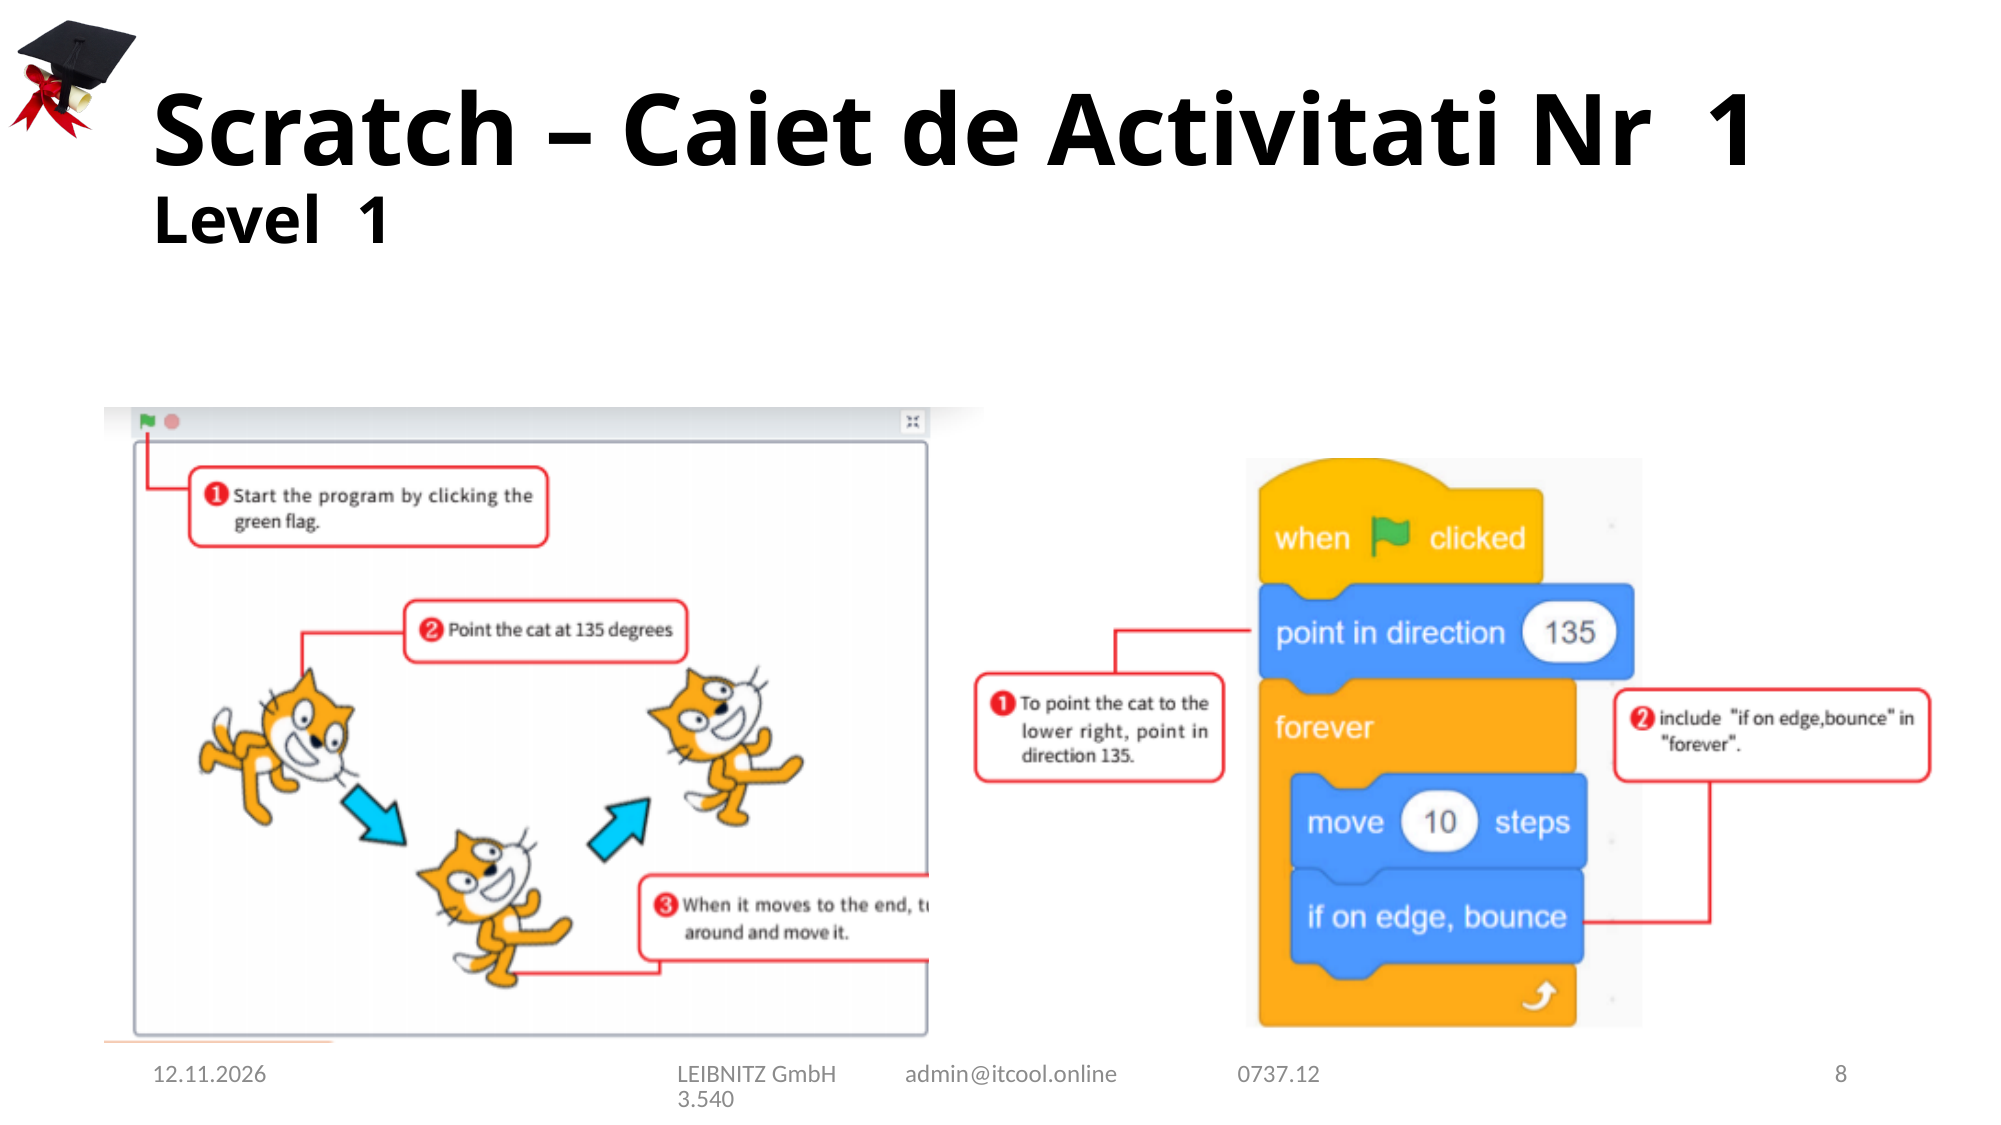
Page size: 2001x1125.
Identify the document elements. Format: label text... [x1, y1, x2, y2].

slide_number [137, 1043, 588, 1103]
slide_number 8 [1412, 1043, 1863, 1103]
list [104, 407, 984, 1043]
footer LEIBNITZ GmbH admin@itcool.online 0737.123.540 [662, 1043, 1338, 1103]
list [929, 458, 1949, 1043]
picture [7, 17, 138, 148]
title Scratch – Caiet de Activitati Nr 1 Level 1 [137, 59, 1863, 278]
